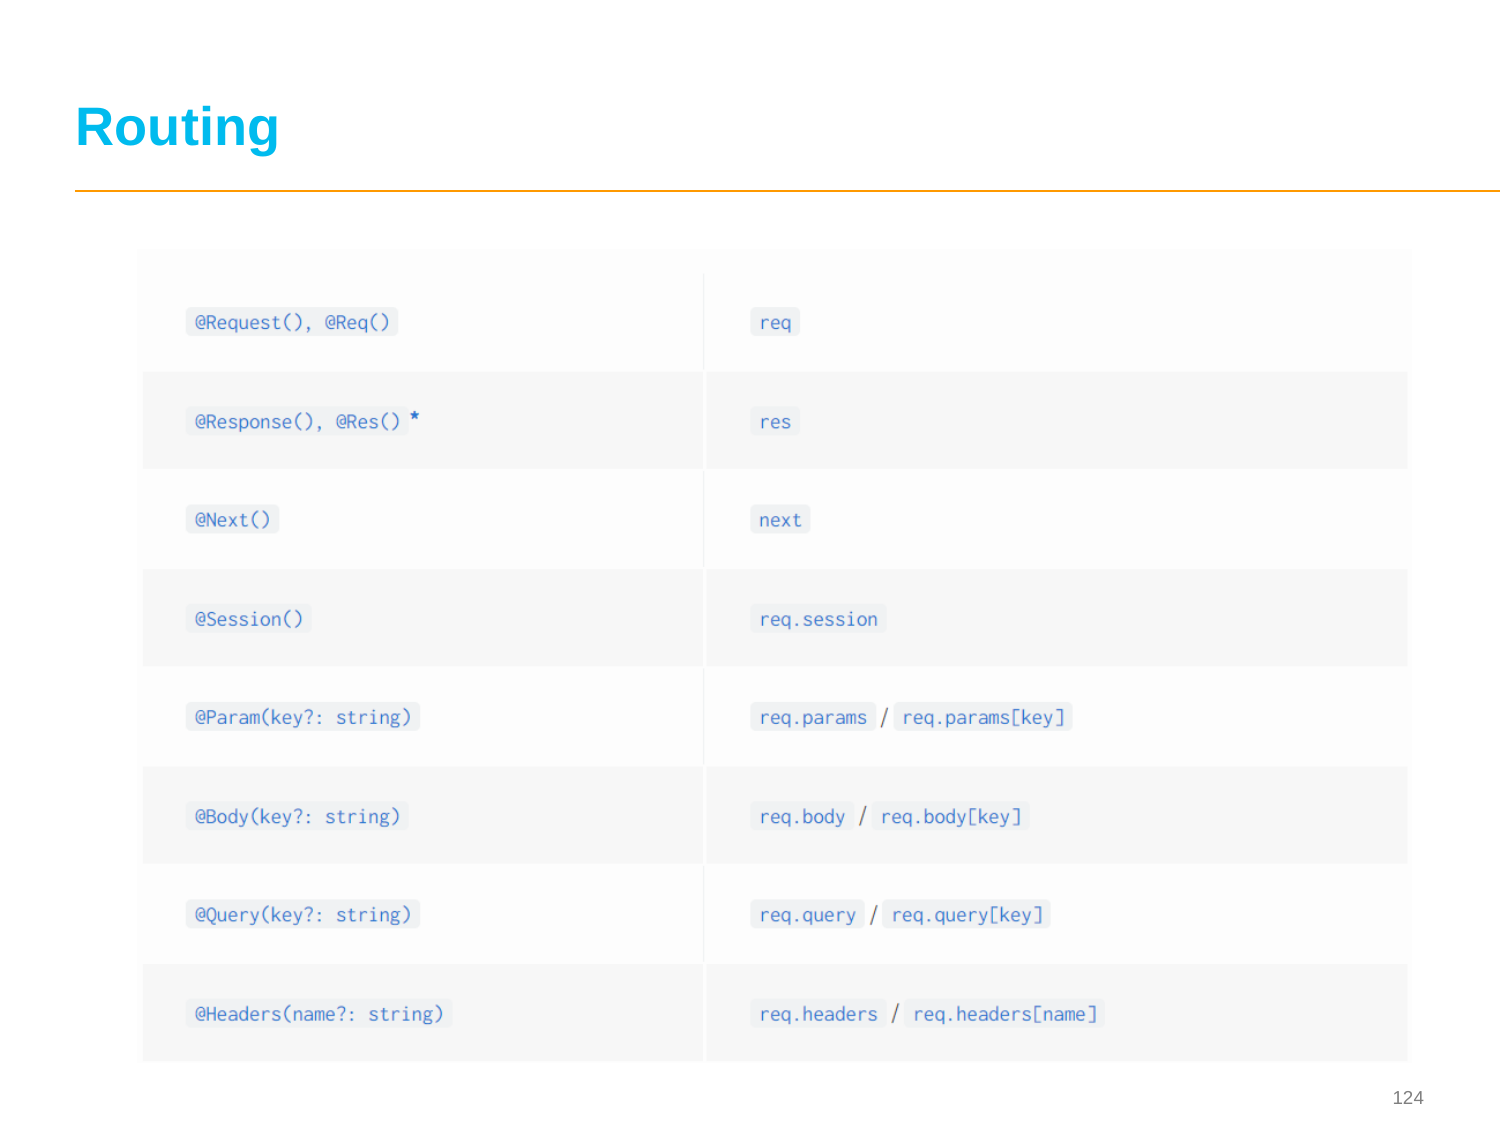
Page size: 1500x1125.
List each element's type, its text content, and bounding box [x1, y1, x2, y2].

title Routing [75, 27, 1422, 157]
picture [137, 249, 1412, 1063]
